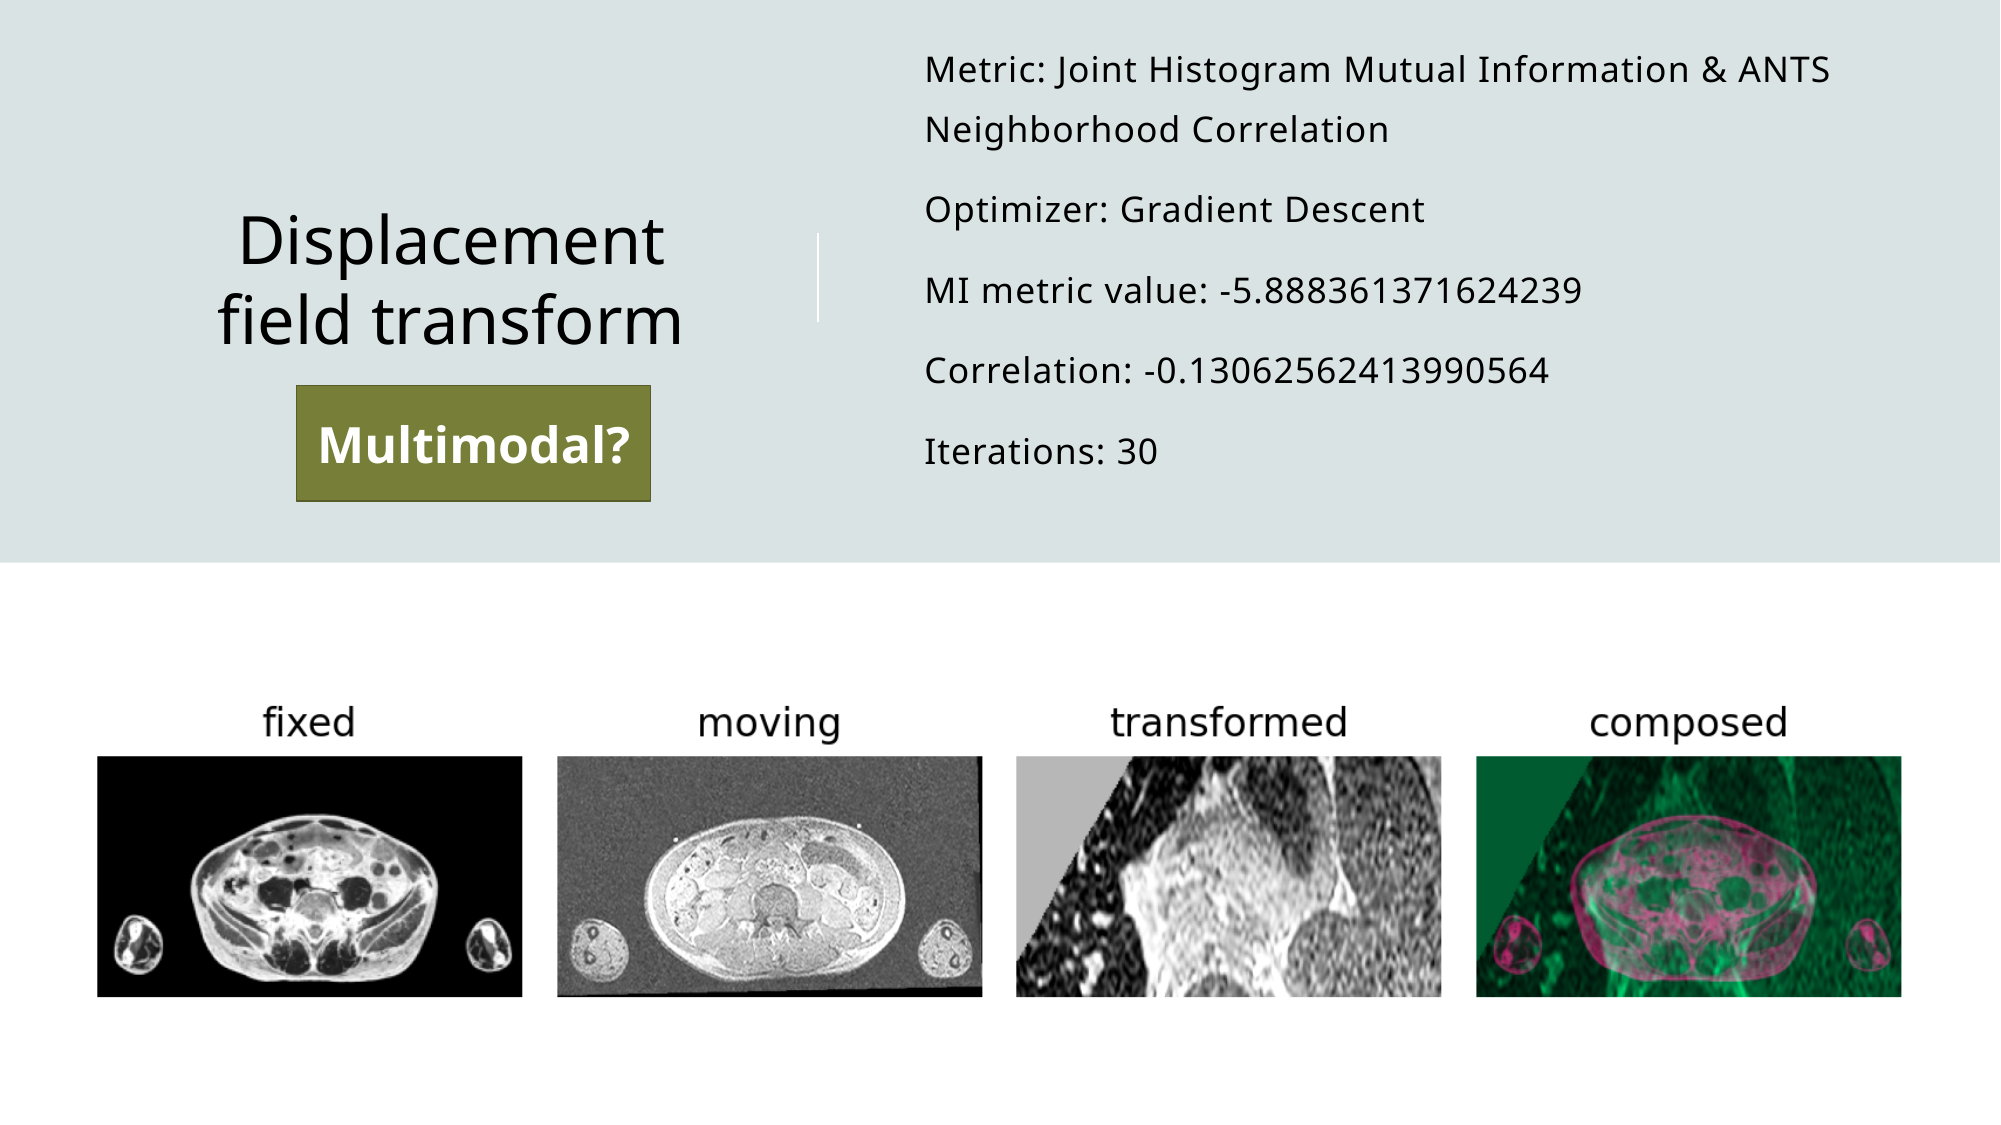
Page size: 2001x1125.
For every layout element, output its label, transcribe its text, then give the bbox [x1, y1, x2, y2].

text_box [0, 0, 2000, 562]
picture [88, 692, 1912, 1003]
text_box [0, 562, 2000, 1125]
title Displacement field transform [162, 88, 742, 467]
list Metric: Joint Histogram Mutual Information & ANTS Neighborhood Correlation Optimizer: Gradient Descent MI metric value: -5.888361371624239 Correlation: -0.13062562413990564 Iterations: 30 [909, 22, 1912, 537]
text_box Multimodal? [296, 385, 651, 502]
